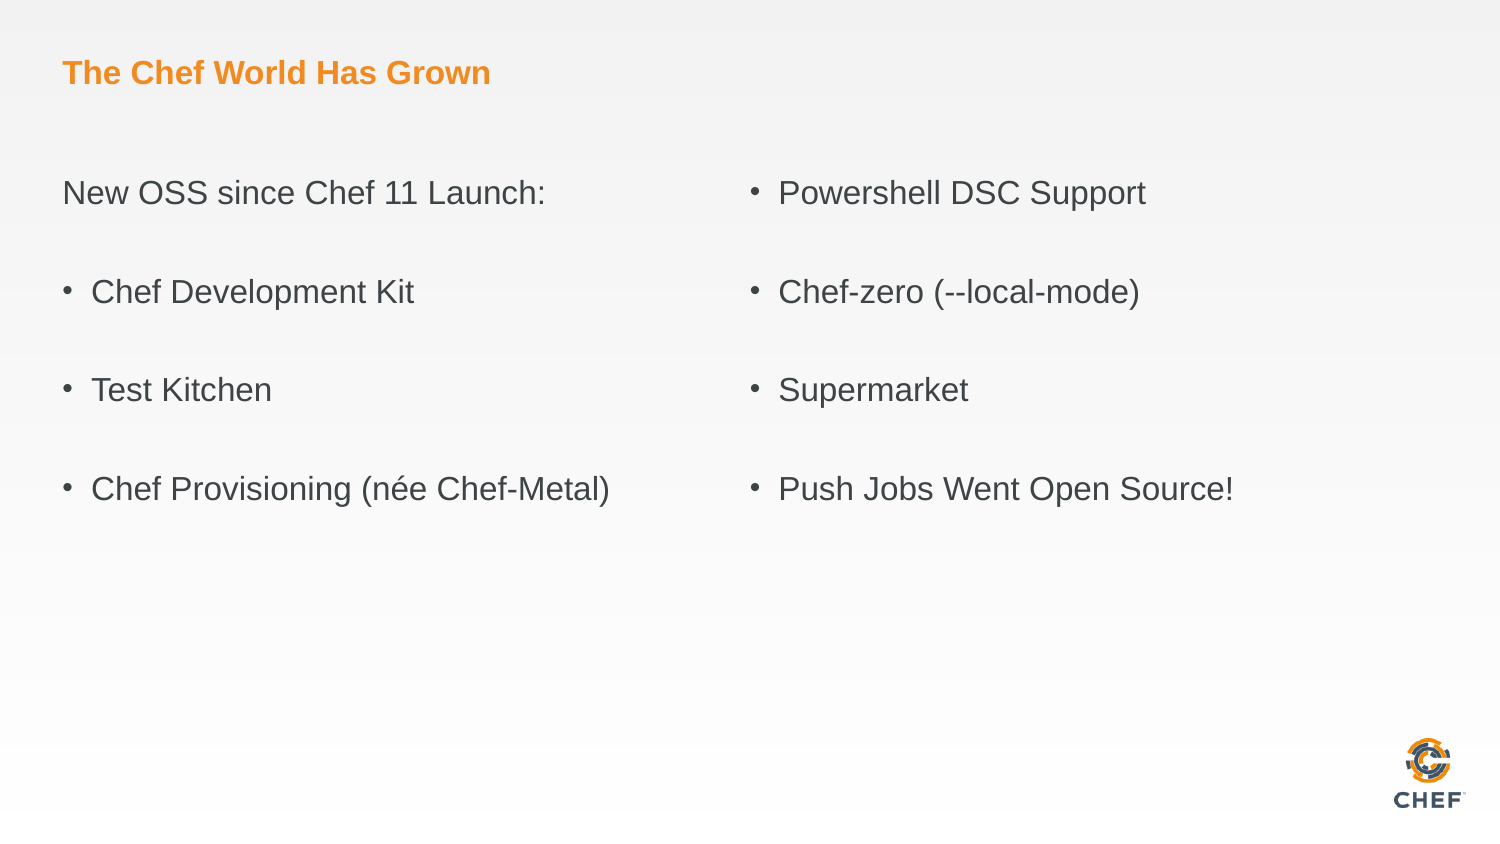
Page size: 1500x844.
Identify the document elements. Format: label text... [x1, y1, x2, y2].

picture [1394, 738, 1466, 808]
title The Chef World Has Grown [62, 56, 1438, 119]
list New OSS since Chef 11 Launch: Chef Development Kit Test Kitchen Chef Provisioning (née Chef-Metal) Powershell DSC Support Chef-zero (--local-mode) Supermarket Push Jobs Went Open Source! [62, 171, 1438, 665]
